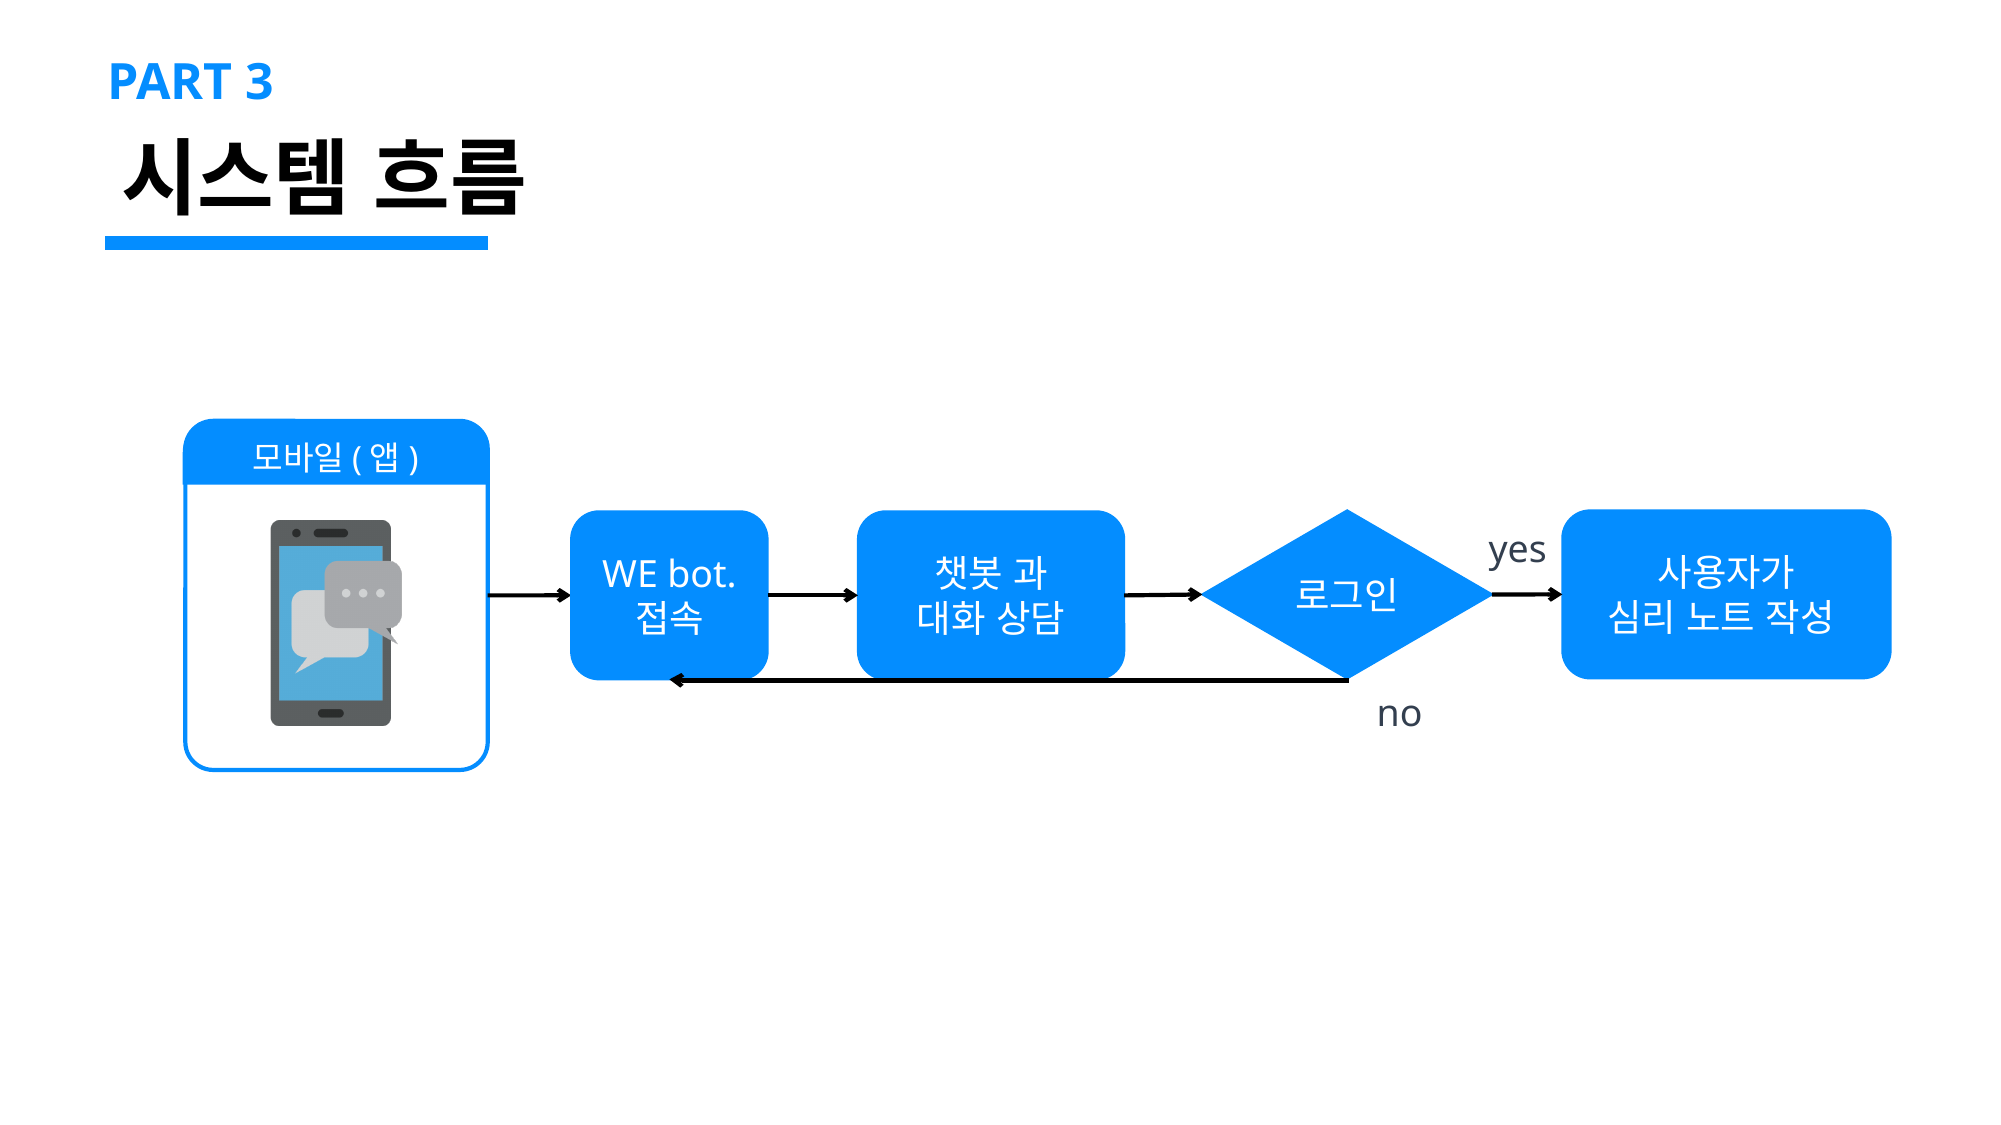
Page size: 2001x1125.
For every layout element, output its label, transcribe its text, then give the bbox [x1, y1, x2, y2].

text_box 모바일(앱) [182, 419, 489, 485]
text_box [105, 236, 488, 250]
text_box no [1361, 681, 1438, 742]
text_box WE bot. 접속 [570, 510, 769, 681]
picture [233, 520, 439, 726]
text_box 챗봇 과 대화 상담 [1009, 510, 1126, 678]
text_box 로그인 [1202, 509, 1491, 679]
text_box yes [1473, 517, 1563, 577]
text_box PART 3 [92, 41, 290, 117]
text_box 시스템 흐름 [106, 117, 800, 233]
text_box [184, 485, 489, 771]
text_box 사용자가 심리 노트 작성 [1561, 509, 1892, 680]
text_box 챗봇 과 대화 상담 [856, 510, 1007, 678]
